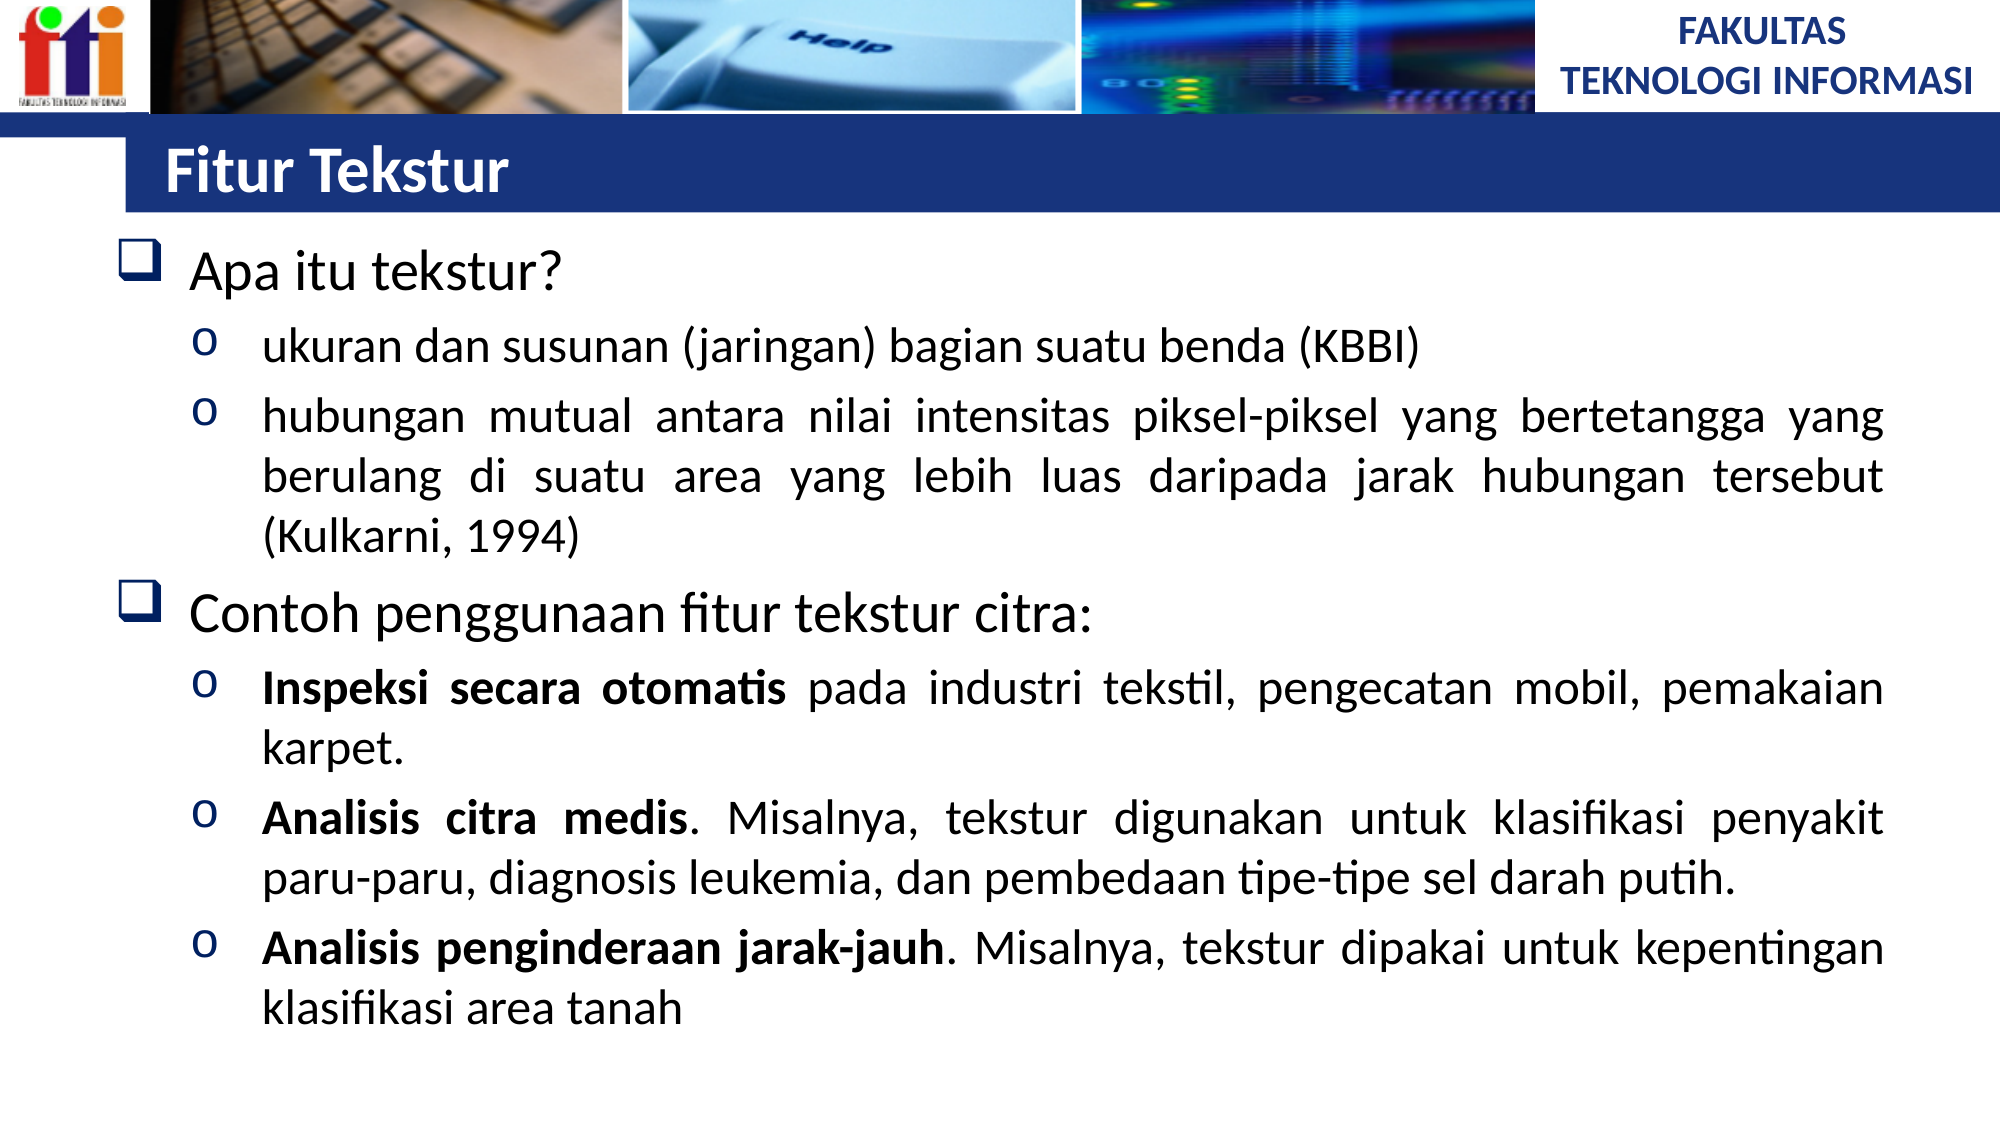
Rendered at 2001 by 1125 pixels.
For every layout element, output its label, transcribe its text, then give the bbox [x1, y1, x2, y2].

picture [19, 6, 126, 106]
list Apa itu tekstur? ukuran dan susunan (jaringan) bagian suatu benda (KBBI) hubungan mutual antara nilai intensitas piksel-piksel yang bertetangga yang berulang di suatu area yang lebih luas daripada jarak hubungan tersebut (Kulkarni, 1994) Contoh penggunaan fitur tekstur citra: Inspeksi secara otomatis pada industri tekstil, pengecatan mobil, pemakaian karpet. Analisis citra medis. Misalnya, tekstur digunakan untuk klasifikasi penyakit paru-paru, diagnosis leukemia, dan pembedaan tipe-tipe sel darah putih. Analisis penginderaan jarak-jauh. Misalnya, tekstur dipakai untuk kepentingan klasifikasi area tanah [99, 224, 1901, 1038]
title Fitur Tekstur [149, 119, 1934, 213]
picture [149, 0, 1535, 114]
